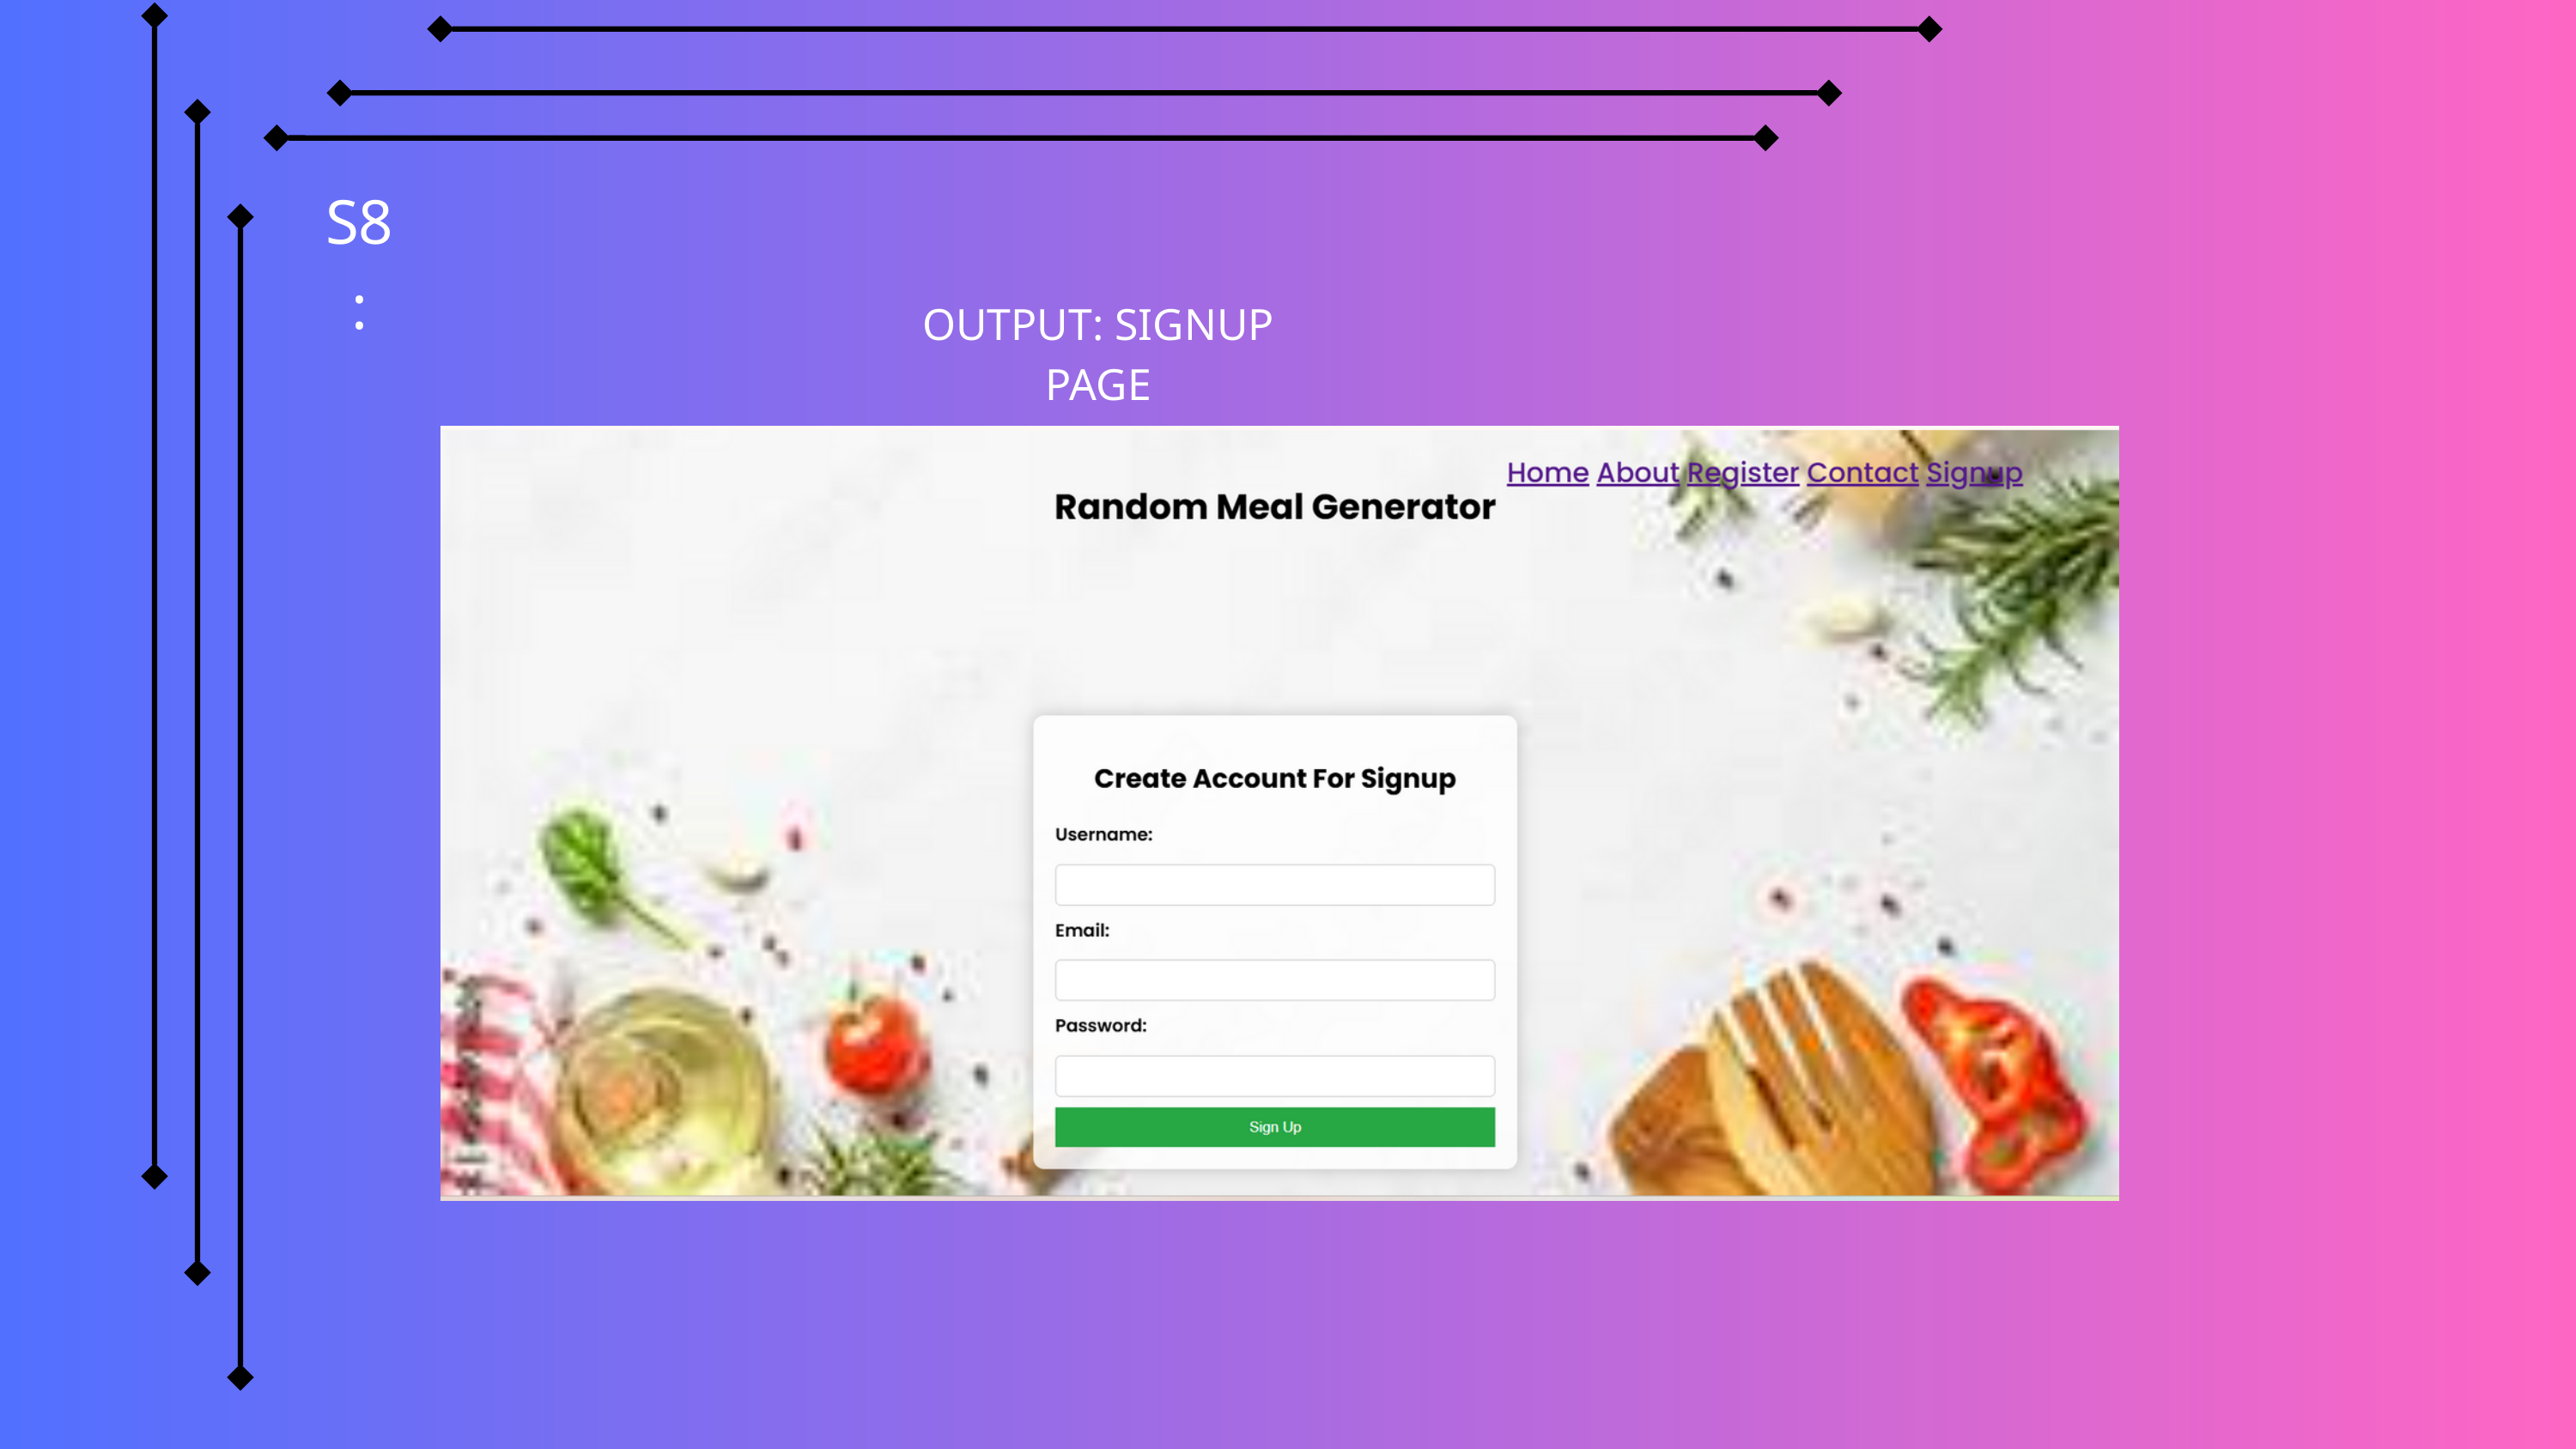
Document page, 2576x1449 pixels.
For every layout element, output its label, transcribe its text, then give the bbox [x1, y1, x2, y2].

text_box OUTPUT: SIGNUP PAGE [891, 288, 1306, 409]
text_box [268, 129, 1775, 148]
text_box S8: [323, 171, 396, 342]
text_box [431, 20, 1939, 39]
text_box [188, 103, 207, 1282]
text_box [440, 426, 2119, 1201]
text_box [231, 208, 250, 1386]
text_box [145, 7, 164, 1185]
text_box [331, 83, 1838, 102]
